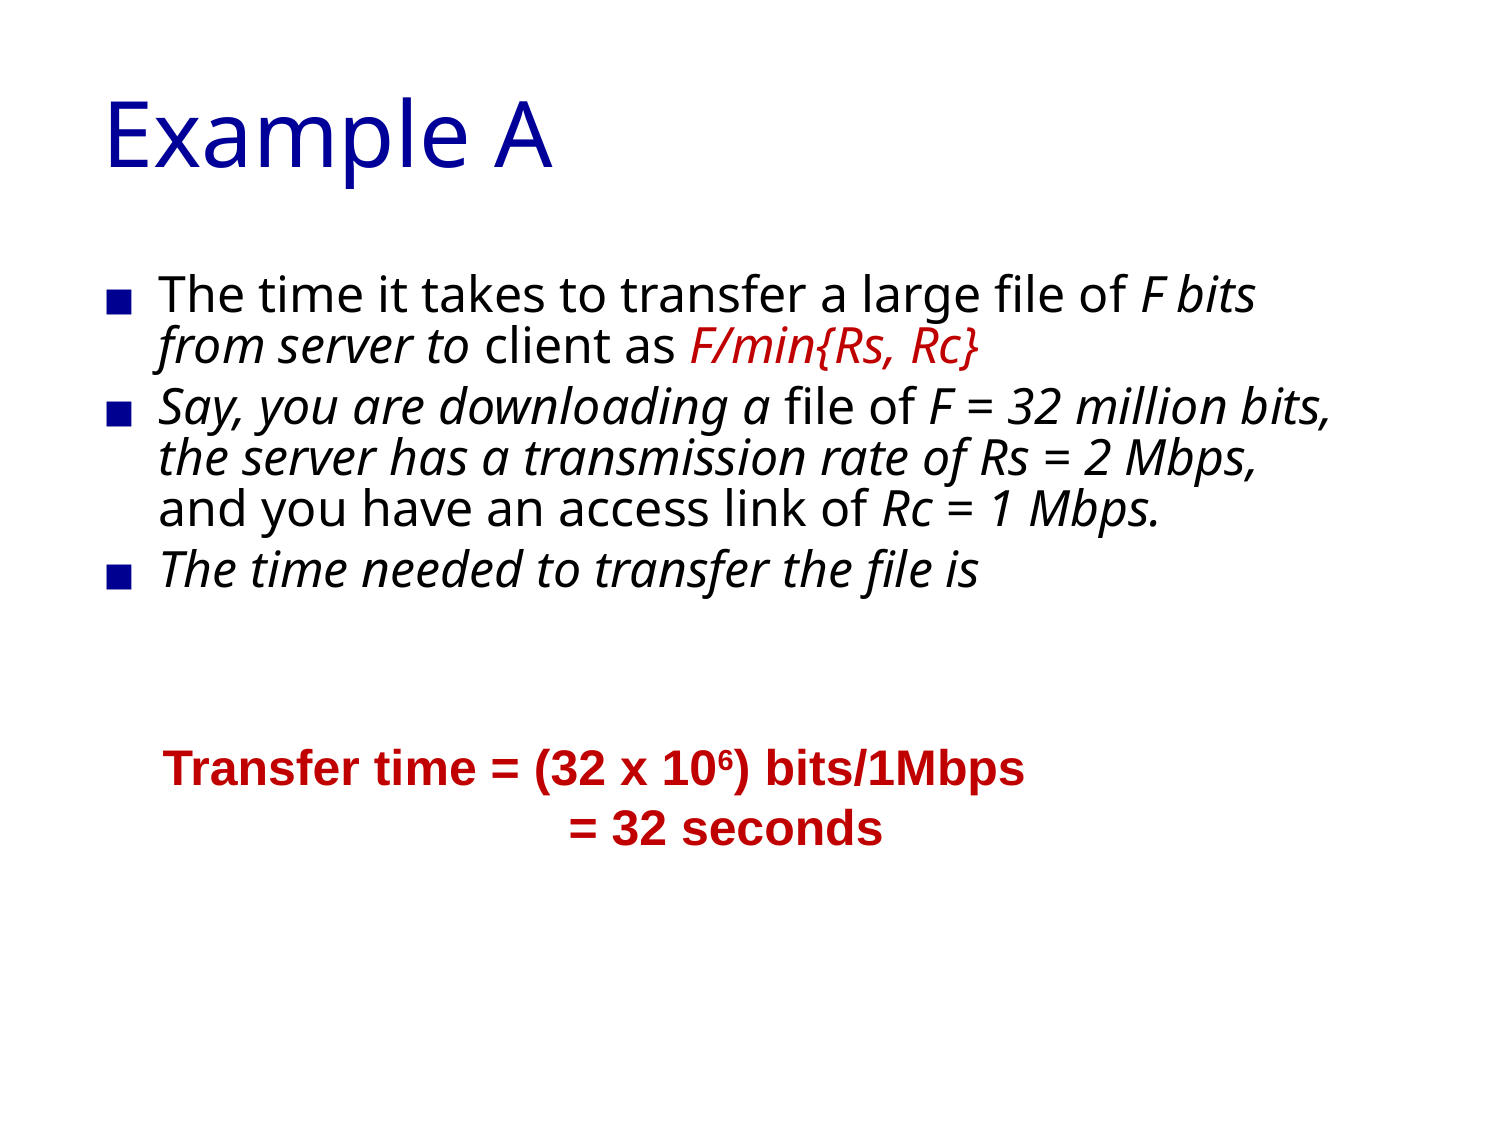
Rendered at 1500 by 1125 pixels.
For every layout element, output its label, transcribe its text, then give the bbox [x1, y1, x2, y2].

title Example A [87, 37, 1363, 225]
list The time it takes to transfer a large file of F bits from server to client as F/min{Rs, Rc} Say, you are downloading a file of F = 32 million bits, the server has a transmission rate of Rs = 2 Mbps, and you have an access link of Rc = 1 Mbps. The time needed to transfer the file is [87, 264, 1363, 1027]
text_box Transfer time = (32 x 106) bits/1Mbps = 32 seconds [147, 727, 1376, 863]
